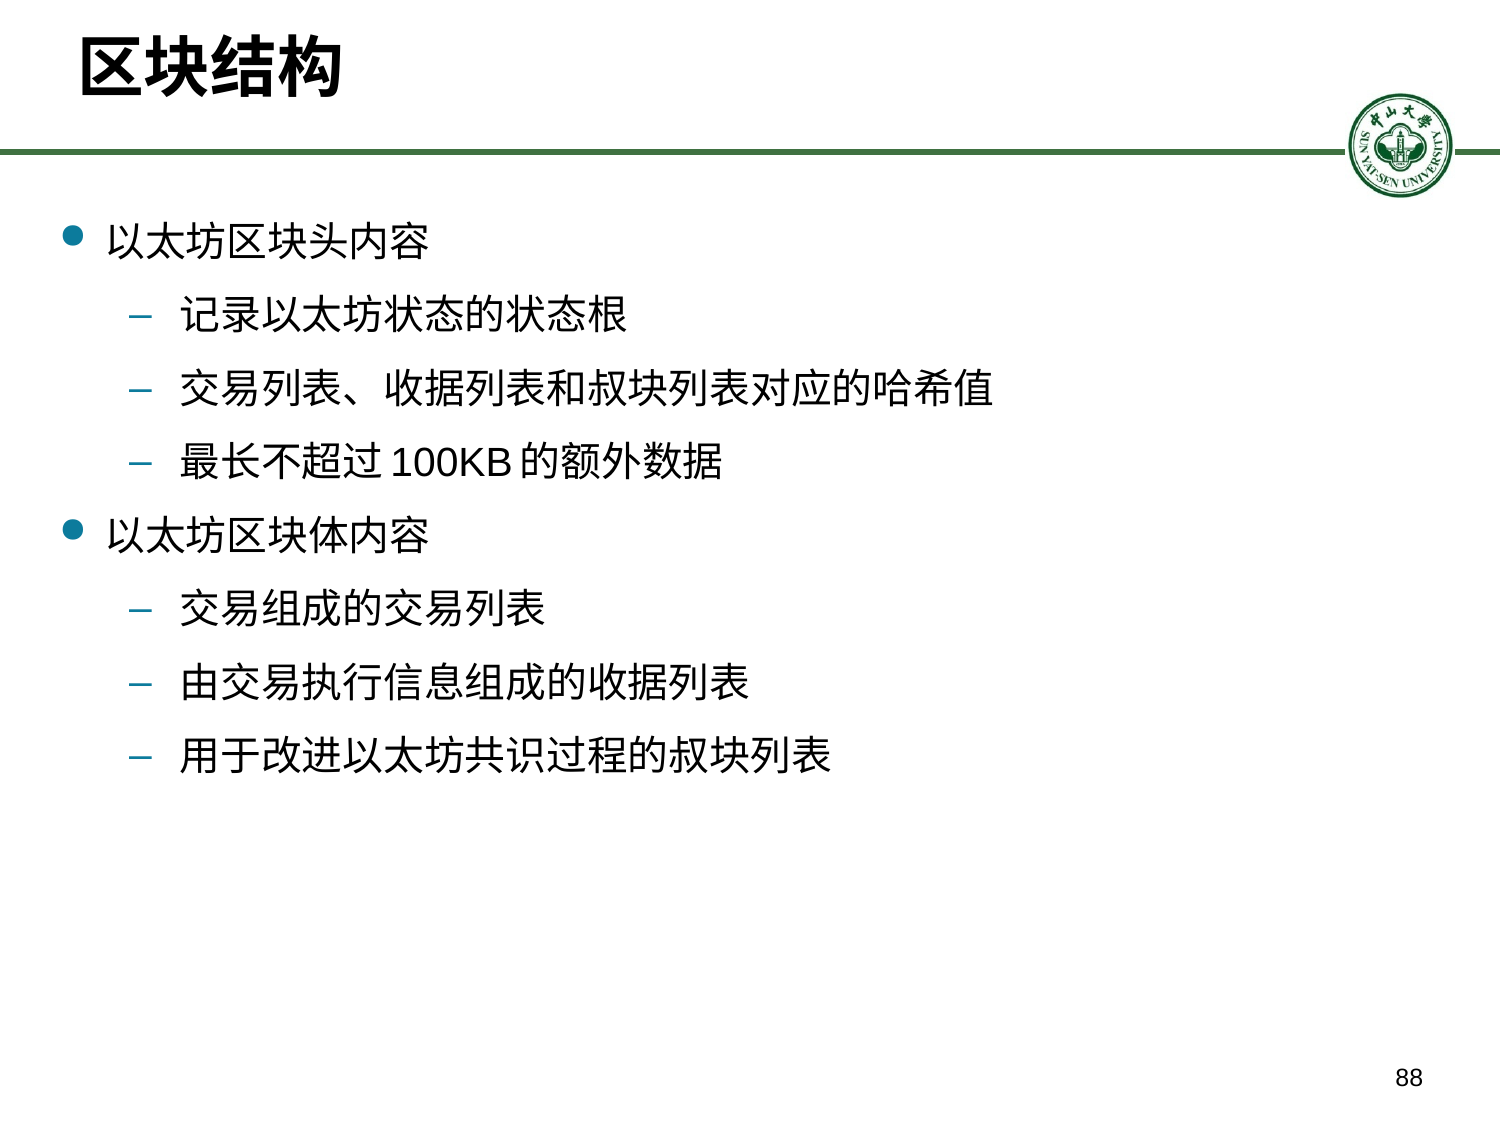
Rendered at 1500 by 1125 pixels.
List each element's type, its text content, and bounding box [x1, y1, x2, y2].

picture [1345, 90, 1455, 200]
list 以太坊区块头内容 记录以太坊状态的状态根 交易列表、收据列表和叔块列表对应的哈希值 最长不超过100KB的额外数据 以太坊区块体内容 交易组成的交易列表 由交易执行信息组成的收据列表 用于改进以太坊共识过程的叔块列表 [46, 193, 1421, 791]
title 区块结构 [62, 24, 1421, 113]
